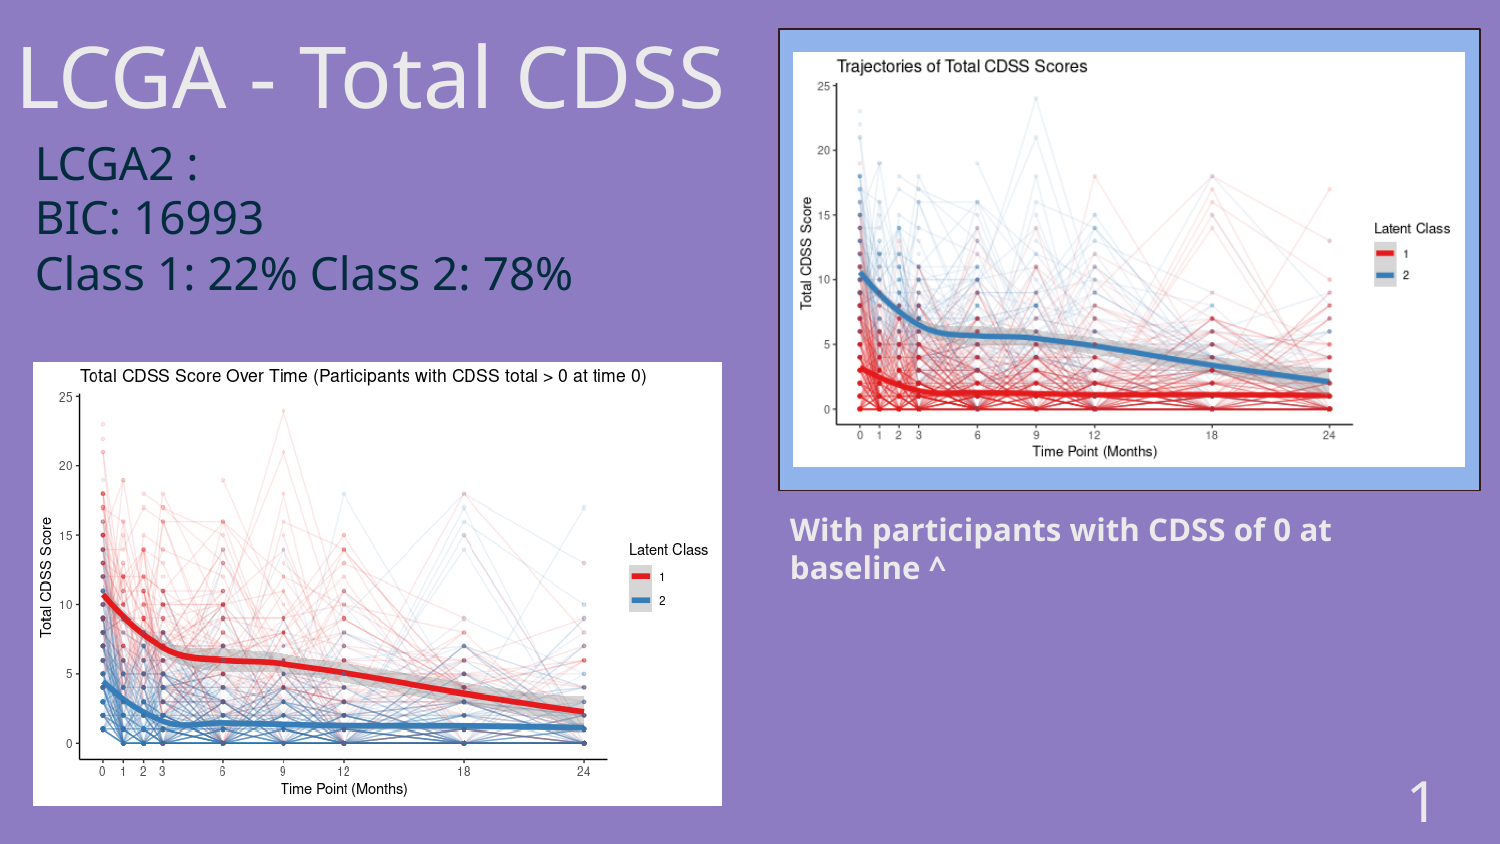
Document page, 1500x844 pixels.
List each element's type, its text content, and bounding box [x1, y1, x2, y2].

text_box With participants with CDSS of 0 at baseline ^ [774, 495, 1476, 566]
text_box [778, 28, 1480, 491]
text_box 14 [1391, 750, 1480, 806]
picture [793, 51, 1466, 468]
text_box LCGA - Total CDSS [0, 8, 874, 141]
picture [32, 362, 722, 806]
text_box LCGA2 : BIC: 16993 Class 1: 22% Class 2: 78% [19, 141, 788, 311]
